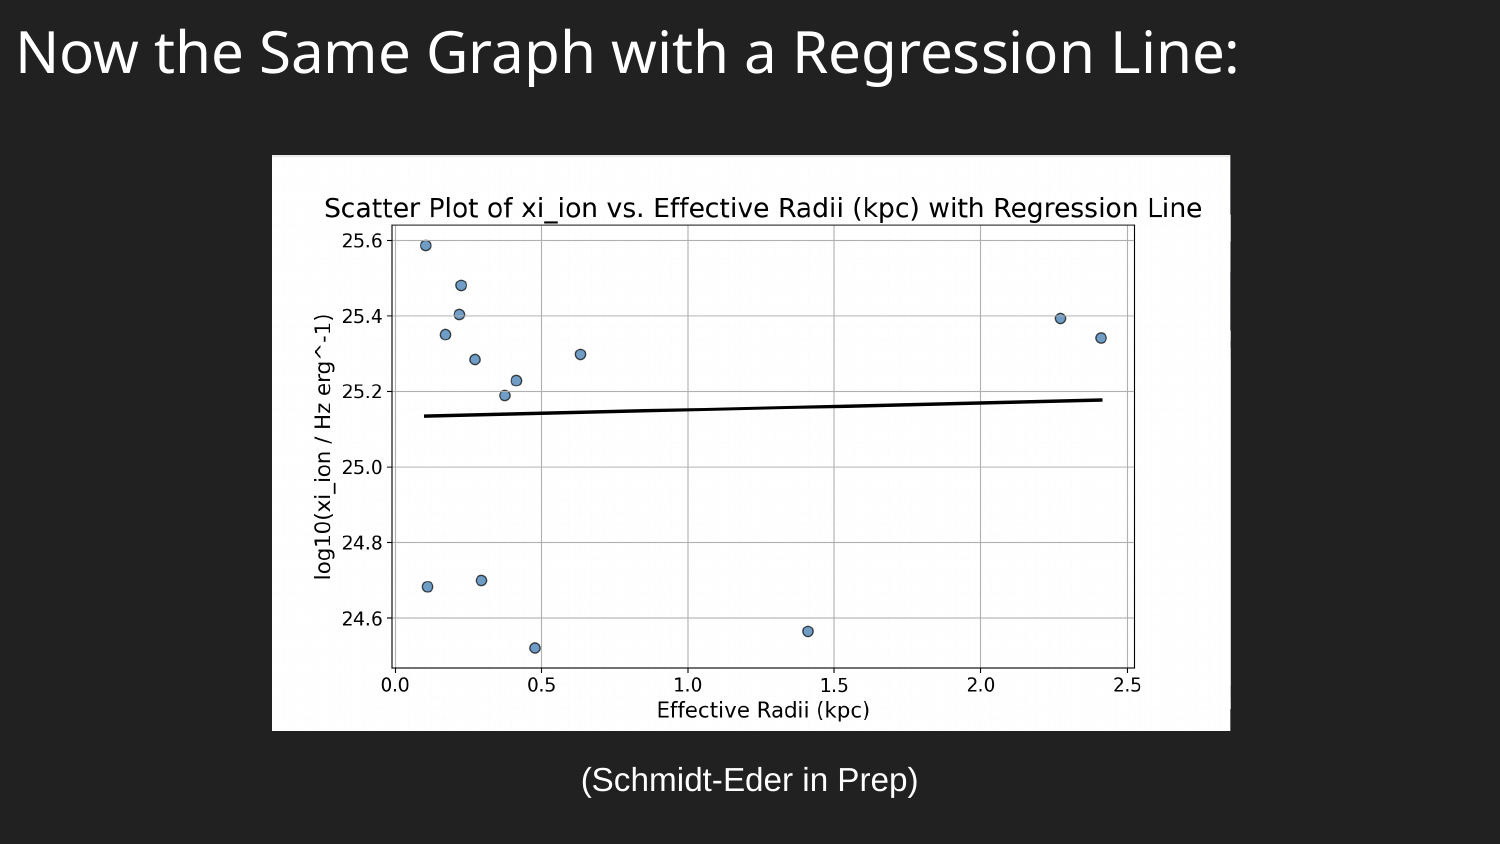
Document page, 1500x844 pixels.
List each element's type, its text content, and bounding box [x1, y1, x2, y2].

picture [271, 154, 1231, 731]
title Now the Same Graph with a Regression Line: [0, 0, 1398, 143]
text_box (Schmidt-Eder in Prep) [564, 742, 936, 822]
